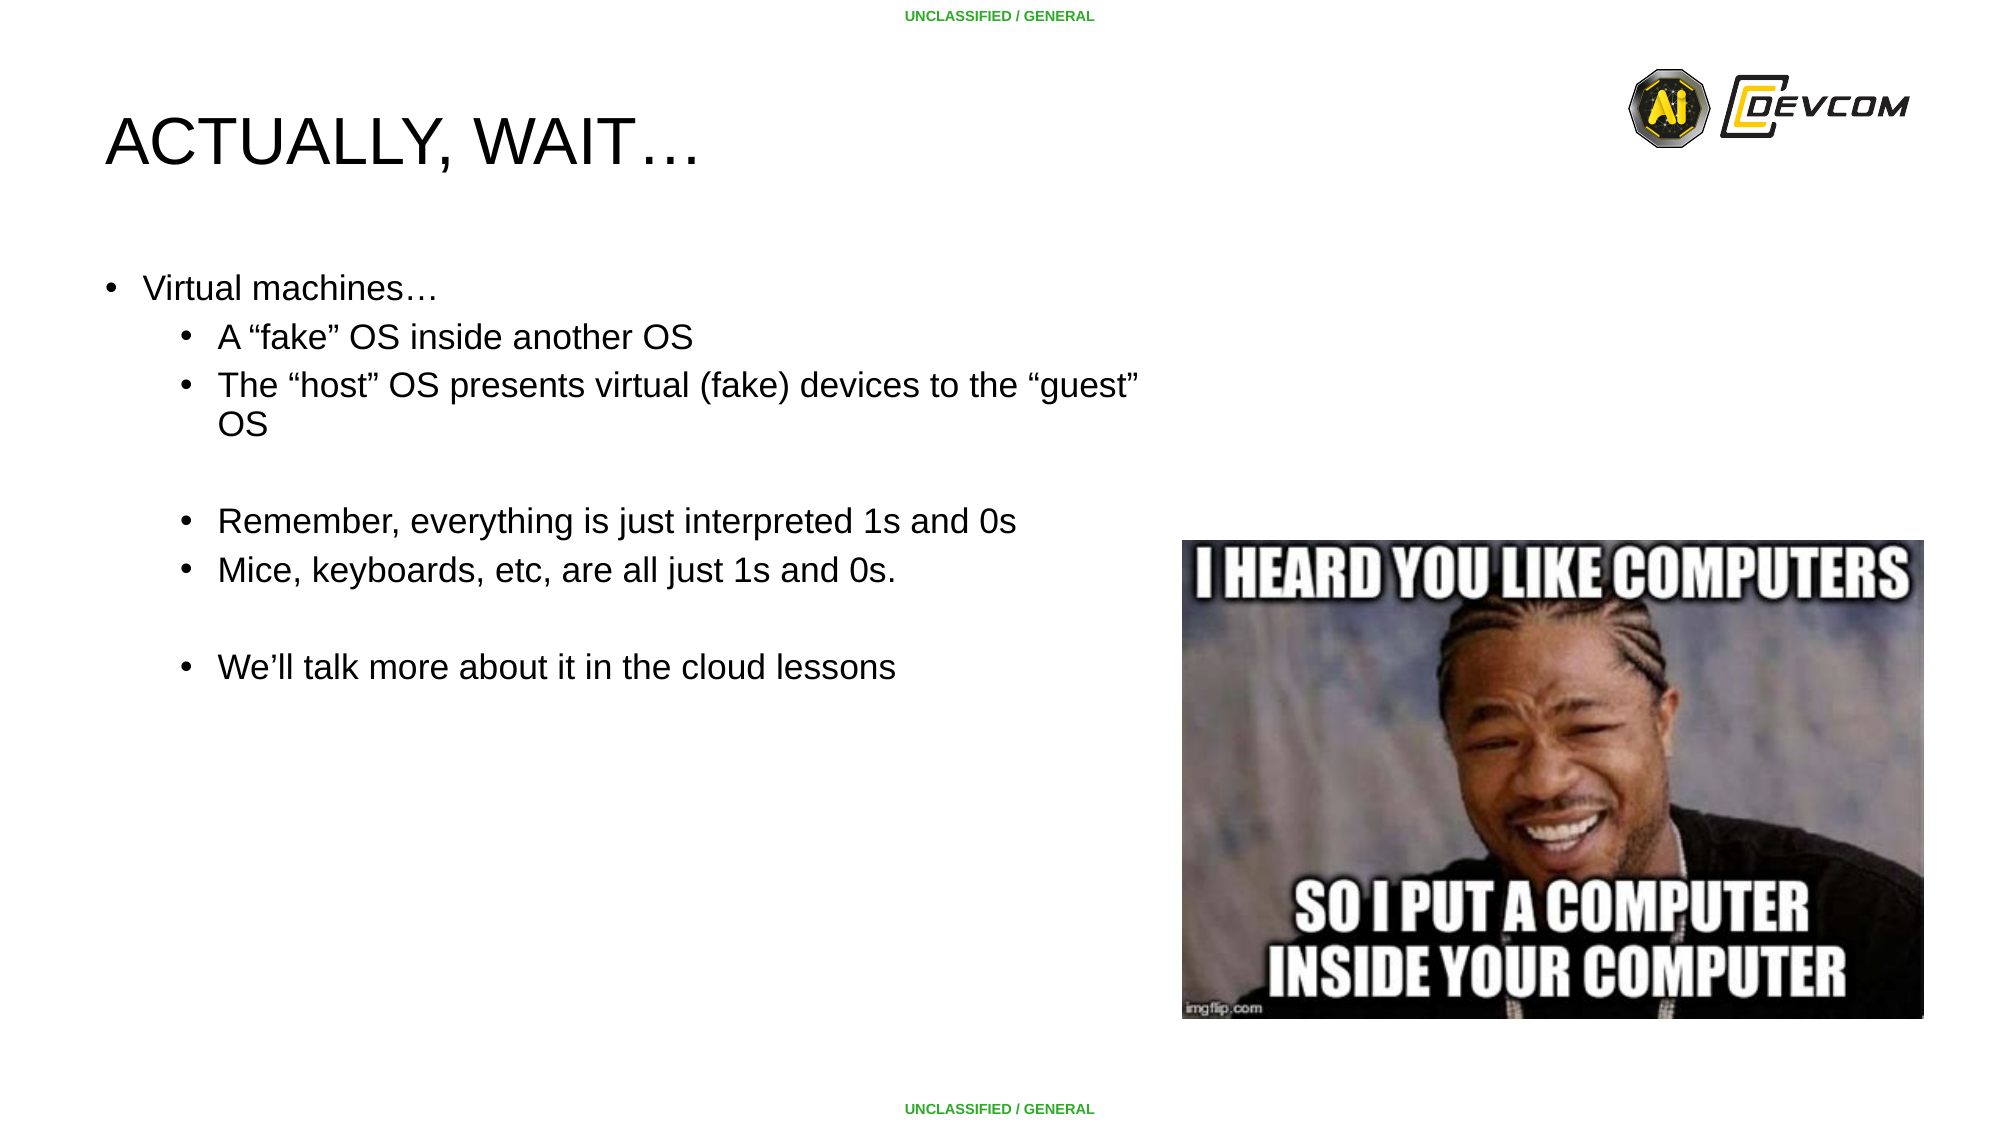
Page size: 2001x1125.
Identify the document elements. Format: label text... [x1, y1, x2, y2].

picture [1628, 67, 1910, 148]
picture [1182, 540, 1924, 1020]
list Virtual machines… A “fake” OS inside another OS The “host” OS presents virtual (fake) devices to the “guest” OS Remember, everything is just interpreted 1s and 0s Mice, keyboards, etc, are all just 1s and 0s. We’ll talk more about it in the cloud lessons [90, 262, 1205, 1013]
title Actually, wait… [90, 67, 1441, 218]
